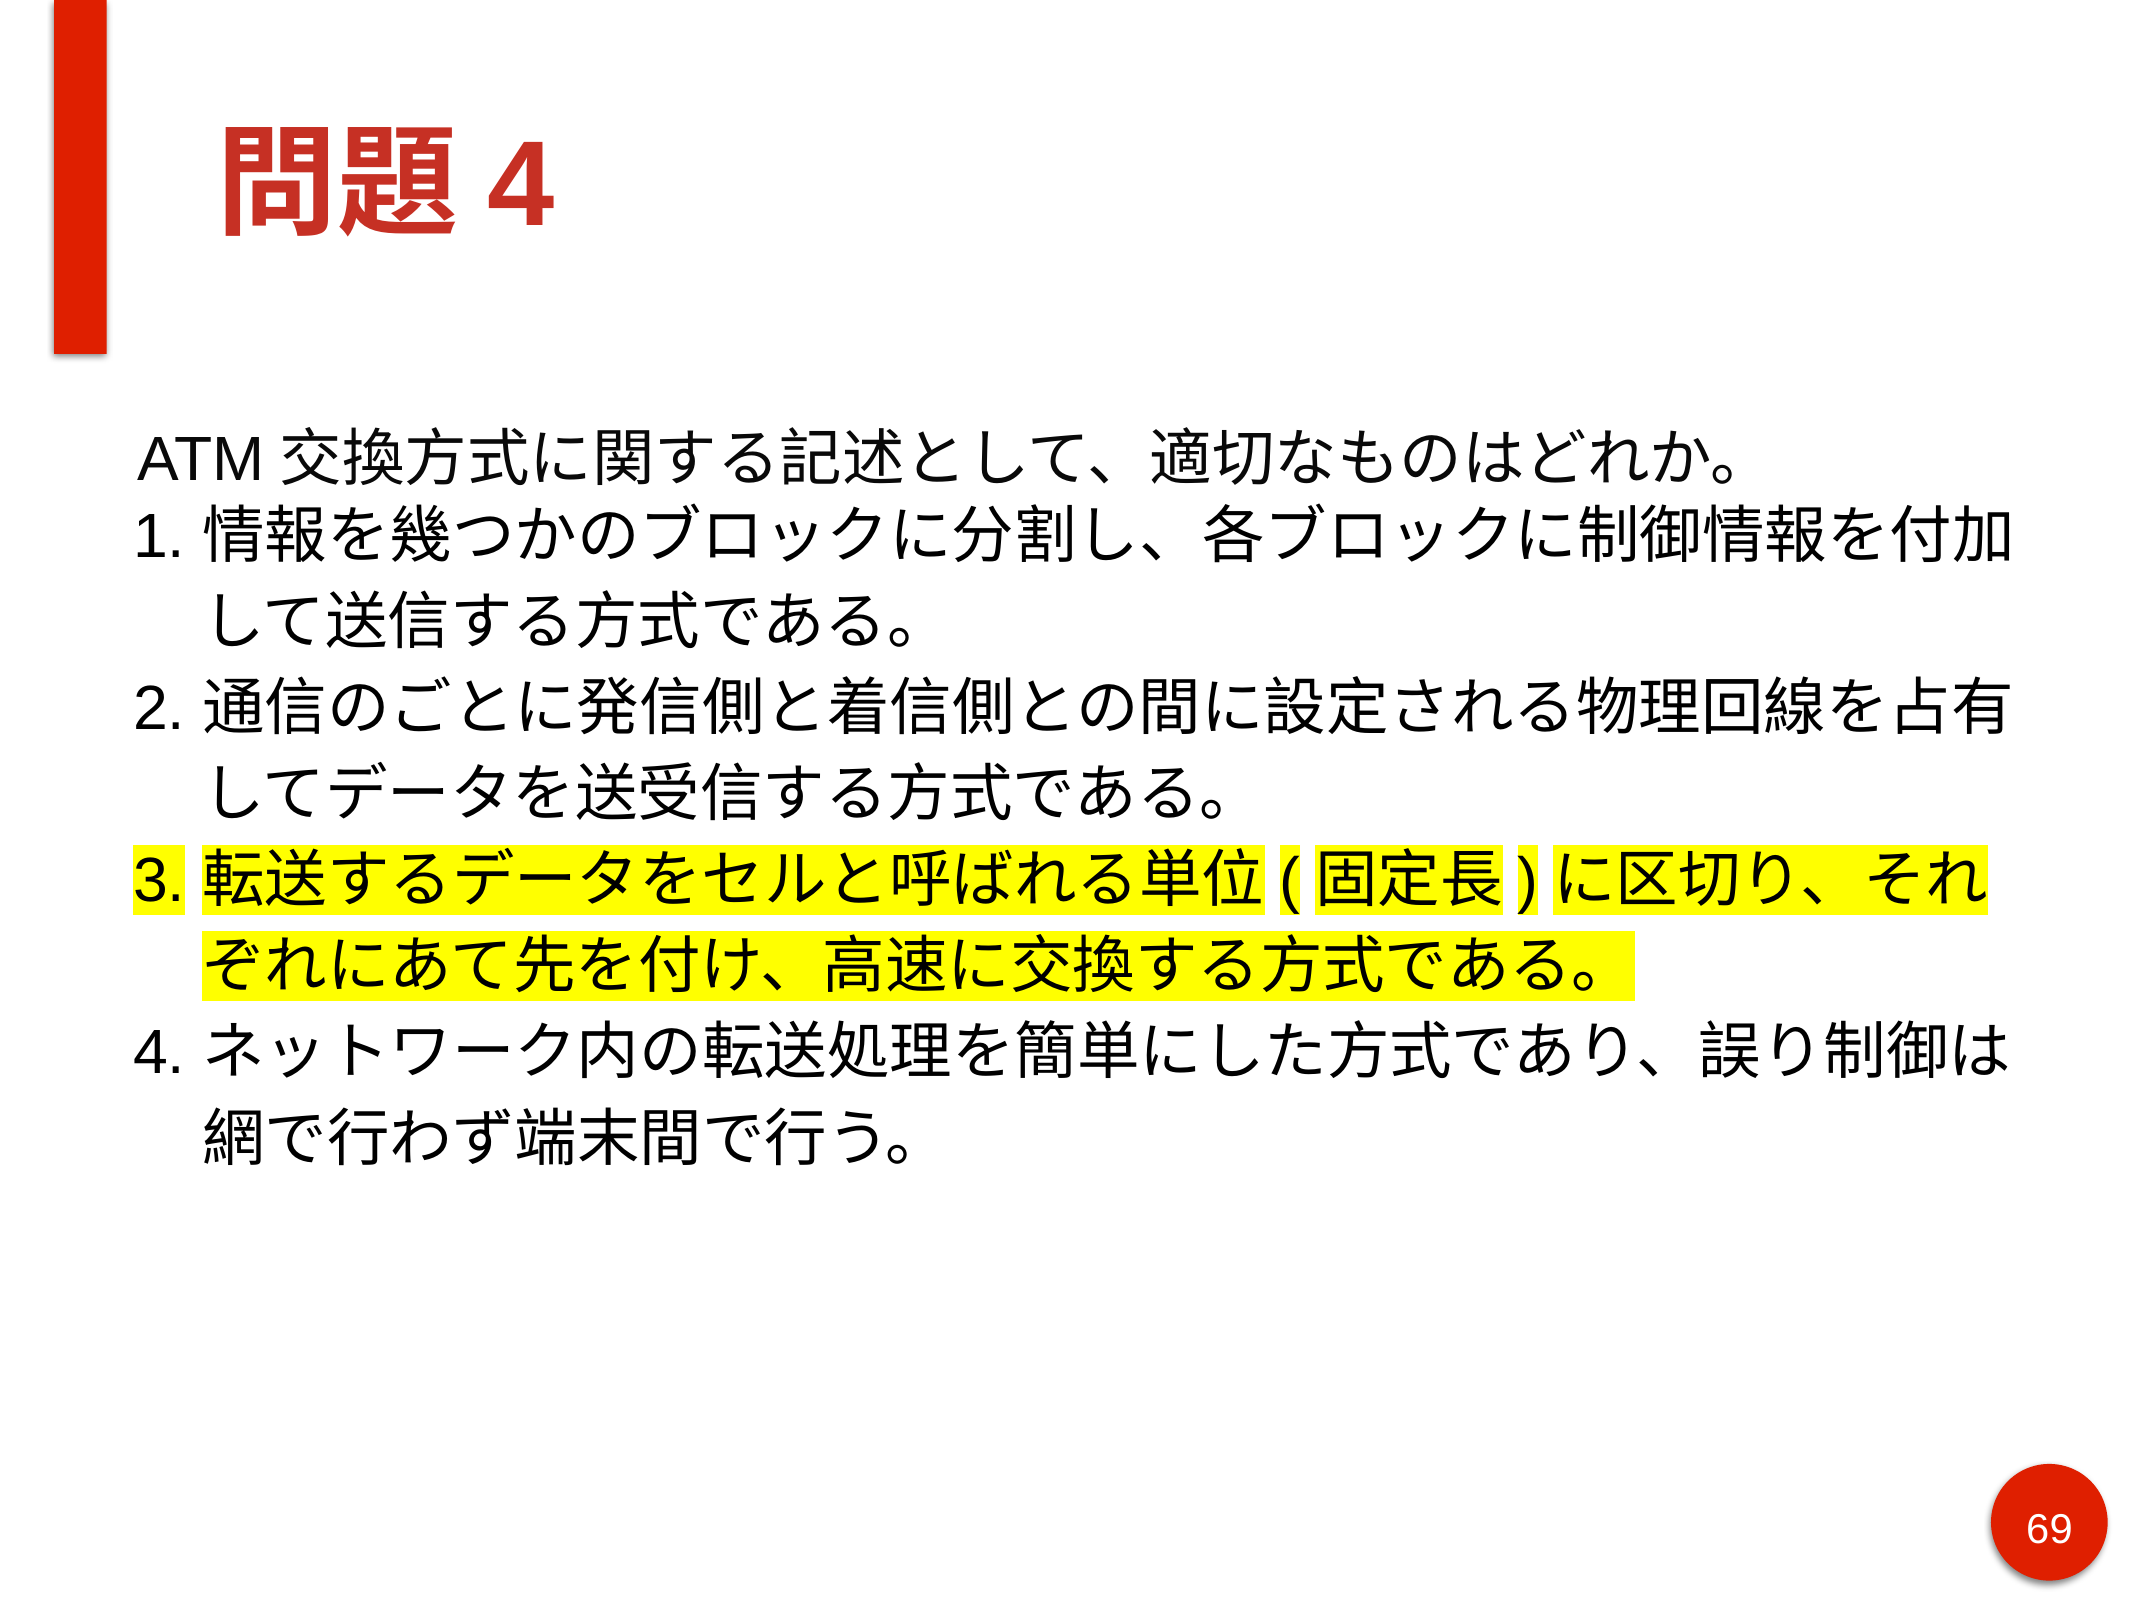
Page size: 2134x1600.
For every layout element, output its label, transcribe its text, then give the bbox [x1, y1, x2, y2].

slide_number 69 [2012, 1493, 2087, 1552]
list 情報を幾つかのブロックに分割し、各ブロックに制御情報を付加して送信する方式である。 通信のごとに発信側と着信側との間に設定される物理回線を占有してデータを送受信する方式である。 転送するデータをセルと呼ばれる単位(固定長)に区切り、それぞれにあて先を付け、高速に交換する方式である。 ネットワーク内の転送処理を簡単にした方式であり、誤り制御は網で行わず端末間で行う。 [118, 474, 2049, 1377]
list ATM交換方式に関する記述として、適切なものはどれか。 [106, 349, 2073, 575]
title 問題4 [208, 11, 1927, 343]
